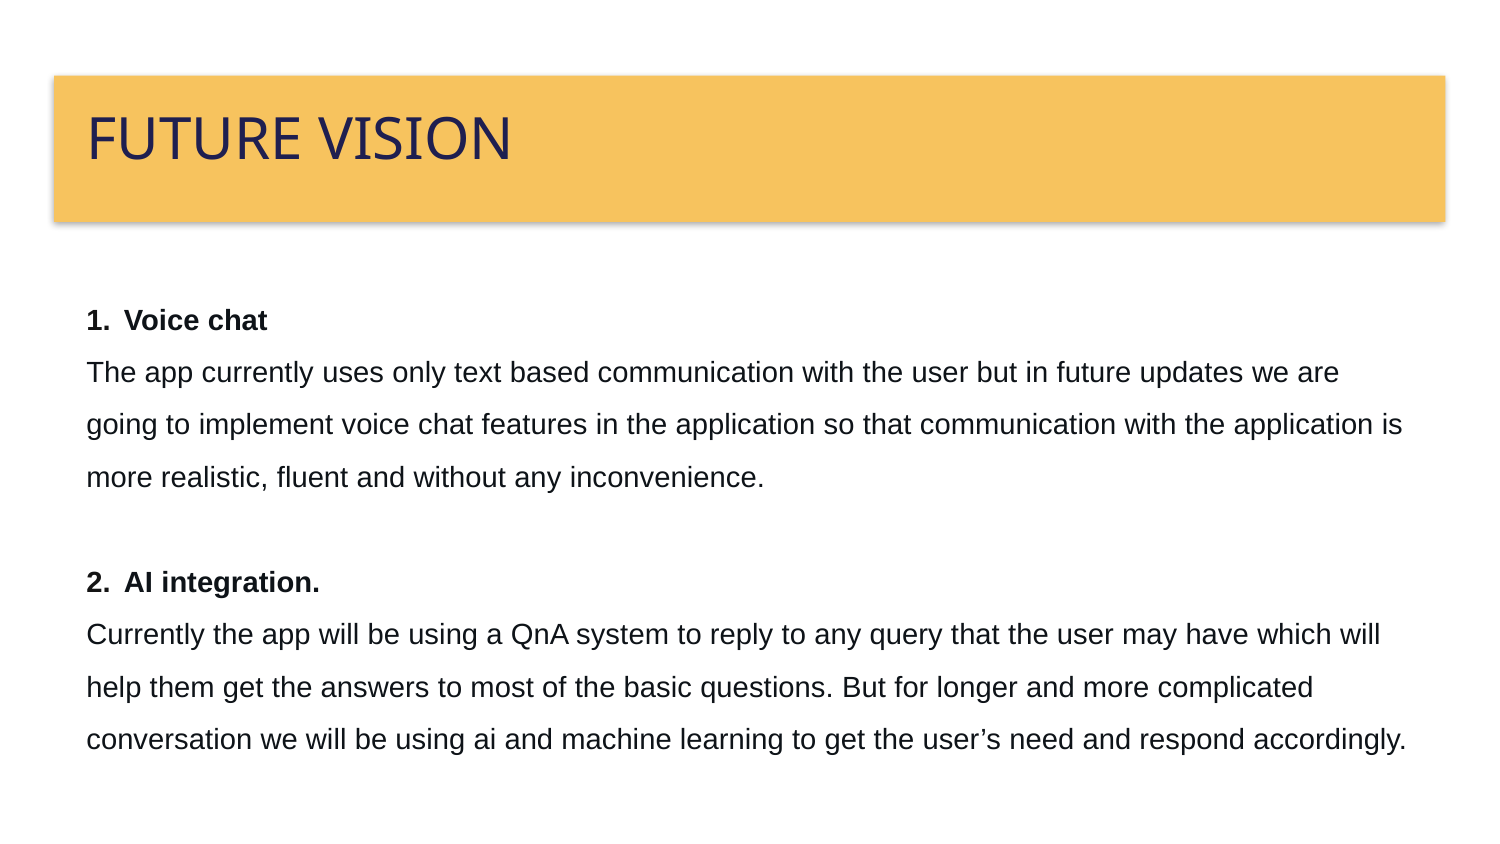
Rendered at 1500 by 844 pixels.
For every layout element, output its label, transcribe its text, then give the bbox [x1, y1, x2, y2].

list Voice chat The app currently uses only text based communication with the user but in future updates we are going to implement voice chat features in the application so that communication with the application is more realistic, fluent and without any inconvenience. AI integration. Currently the app will be using a QnA system to reply to any query that the user may have which will help them get the answers to most of the basic questions. But for longer and more complicated conversation we will be using ai and machine learning to get the user’s need and respond accordingly. [71, 268, 1429, 721]
title FUTURE VISION [71, 86, 1429, 212]
